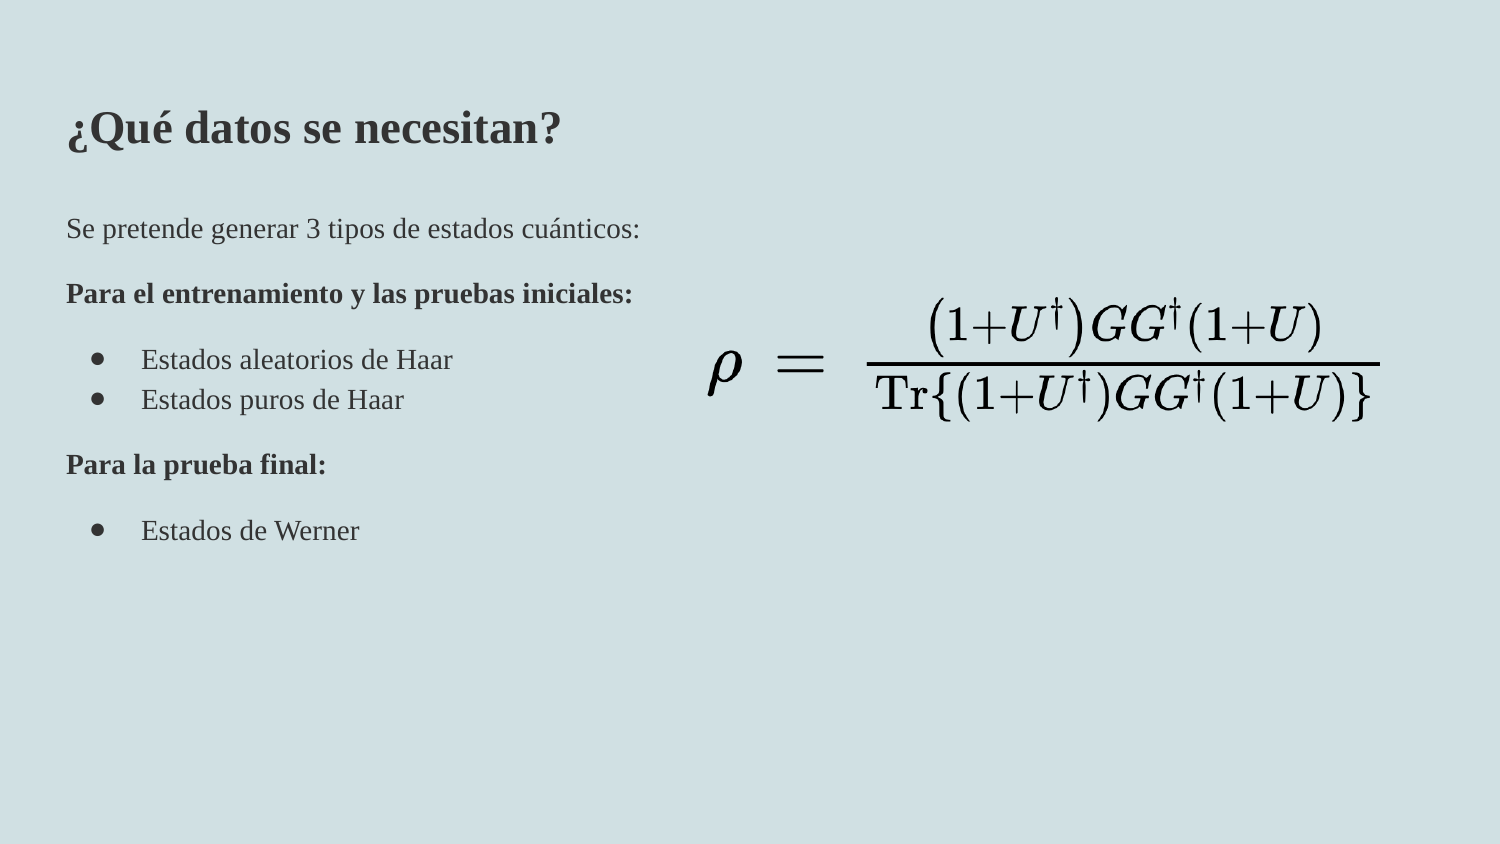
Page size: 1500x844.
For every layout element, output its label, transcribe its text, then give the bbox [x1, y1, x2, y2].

picture [706, 297, 1380, 423]
list Se pretende generar 3 tipos de estados cuánticos: Para el entrenamiento y las pruebas iniciales: Estados aleatorios de Haar Estados puros de Haar Para la prueba final: Estados de Werner [51, 189, 708, 750]
title ¿Qué datos se necesitan? [51, 72, 1449, 176]
